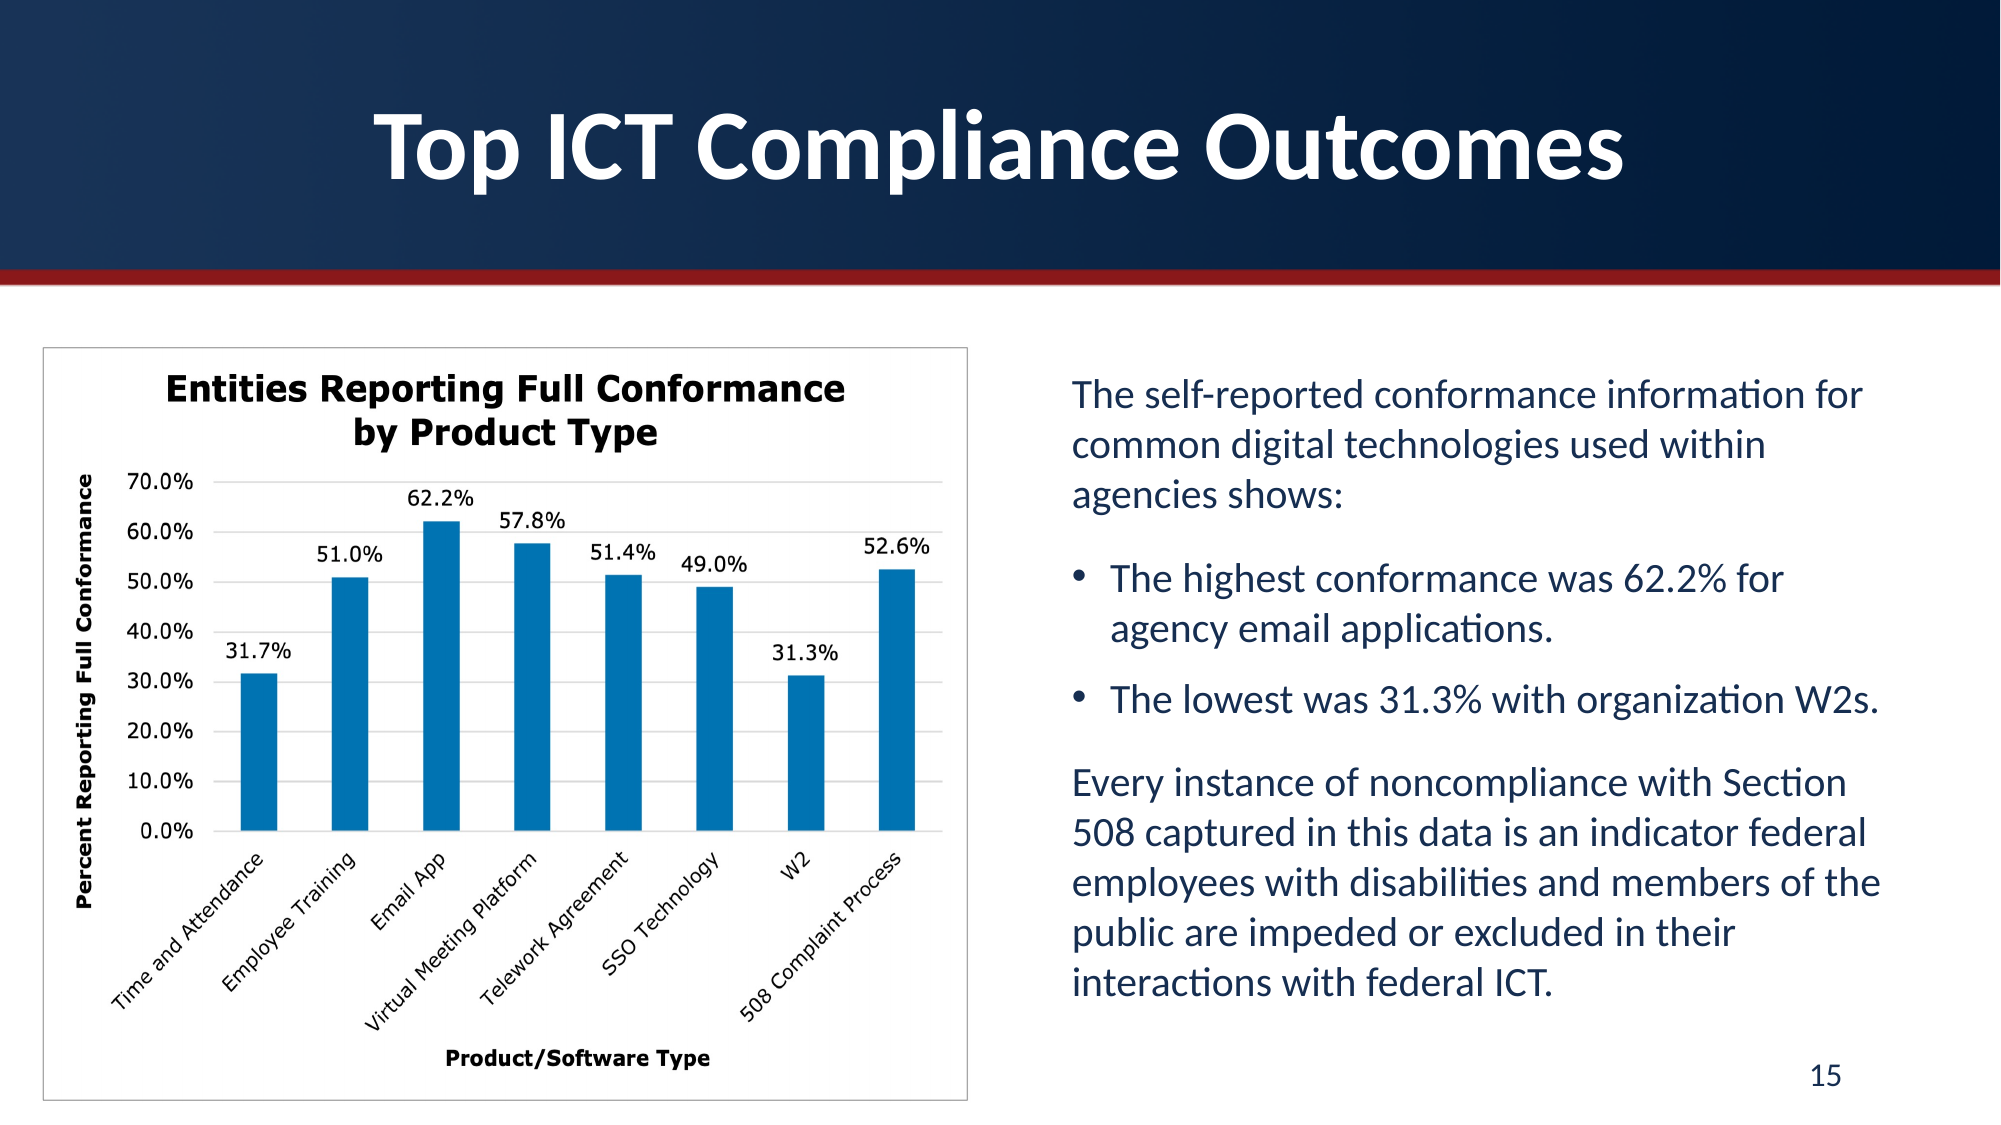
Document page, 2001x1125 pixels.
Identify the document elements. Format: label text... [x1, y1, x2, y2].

slide_number 15 [1412, 1042, 1863, 1103]
title Top ICT Compliance Outcomes [137, 30, 1863, 249]
picture [0, 0, 2001, 1125]
list The self-reported conformance information for common digital technologies used within agencies shows: The highest conformance was 62.2% for agency email applications. The lowest was 31.3% with organization W2s. Every instance of noncompliance with Section 508 captured in this data is an indicator federal employees with disabilities and members of the public are impeded or excluded in their interactions with federal ICT. [1051, 347, 1915, 1104]
